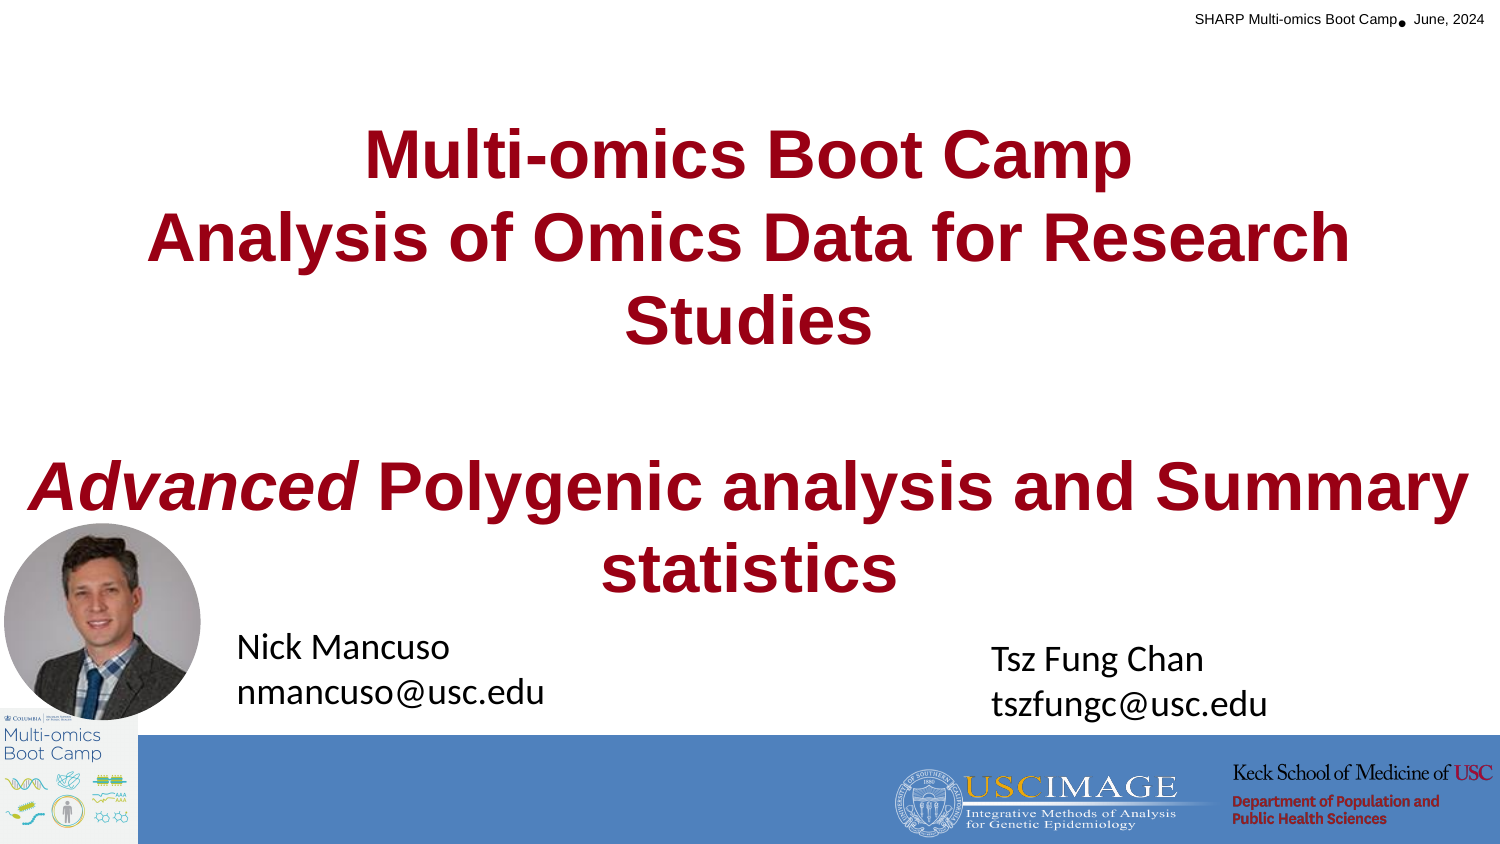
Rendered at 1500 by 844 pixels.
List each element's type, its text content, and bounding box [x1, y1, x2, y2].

text_box Nick Mancuso nmancuso@usc.edu [221, 614, 565, 720]
text_box Tsz Fung Chan tszfungc@usc.edu [976, 626, 1286, 732]
text_box Multi-omics Boot Camp Analysis of Omics Data for Research Studies Advanced Polygenic analysis and Summary statistics [0, 102, 1499, 615]
picture [883, 755, 1500, 844]
picture [0, 523, 201, 844]
